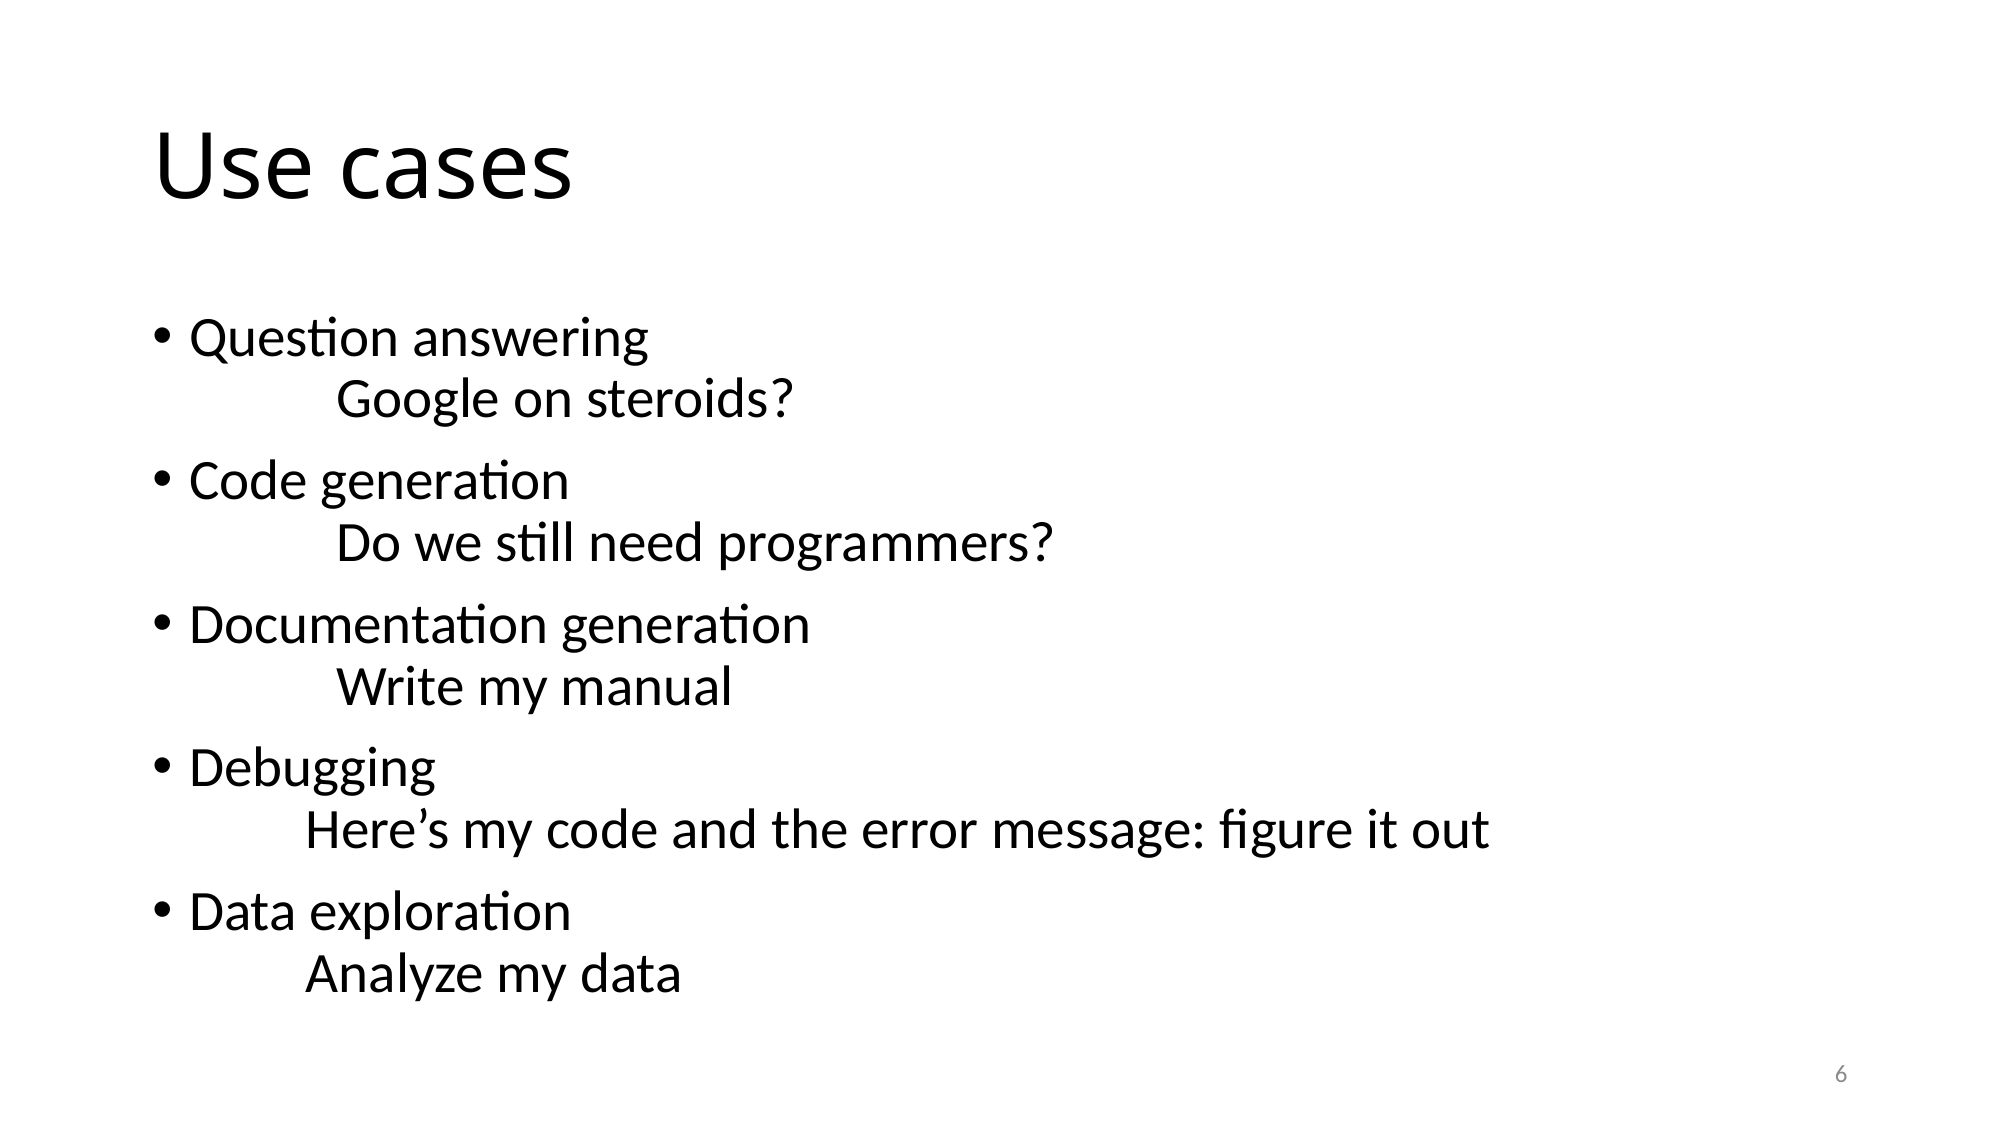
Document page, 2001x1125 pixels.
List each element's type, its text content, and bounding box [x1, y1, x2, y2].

list Question answering Google on steroids? Code generation Do we still need programmers? Documentation generation Write my manual Debugging Here’s my code and the error message: figure it out Data exploration Analyze my data [137, 299, 1863, 1014]
slide_number 6 [1412, 1042, 1863, 1103]
title Use cases [137, 59, 1863, 278]
